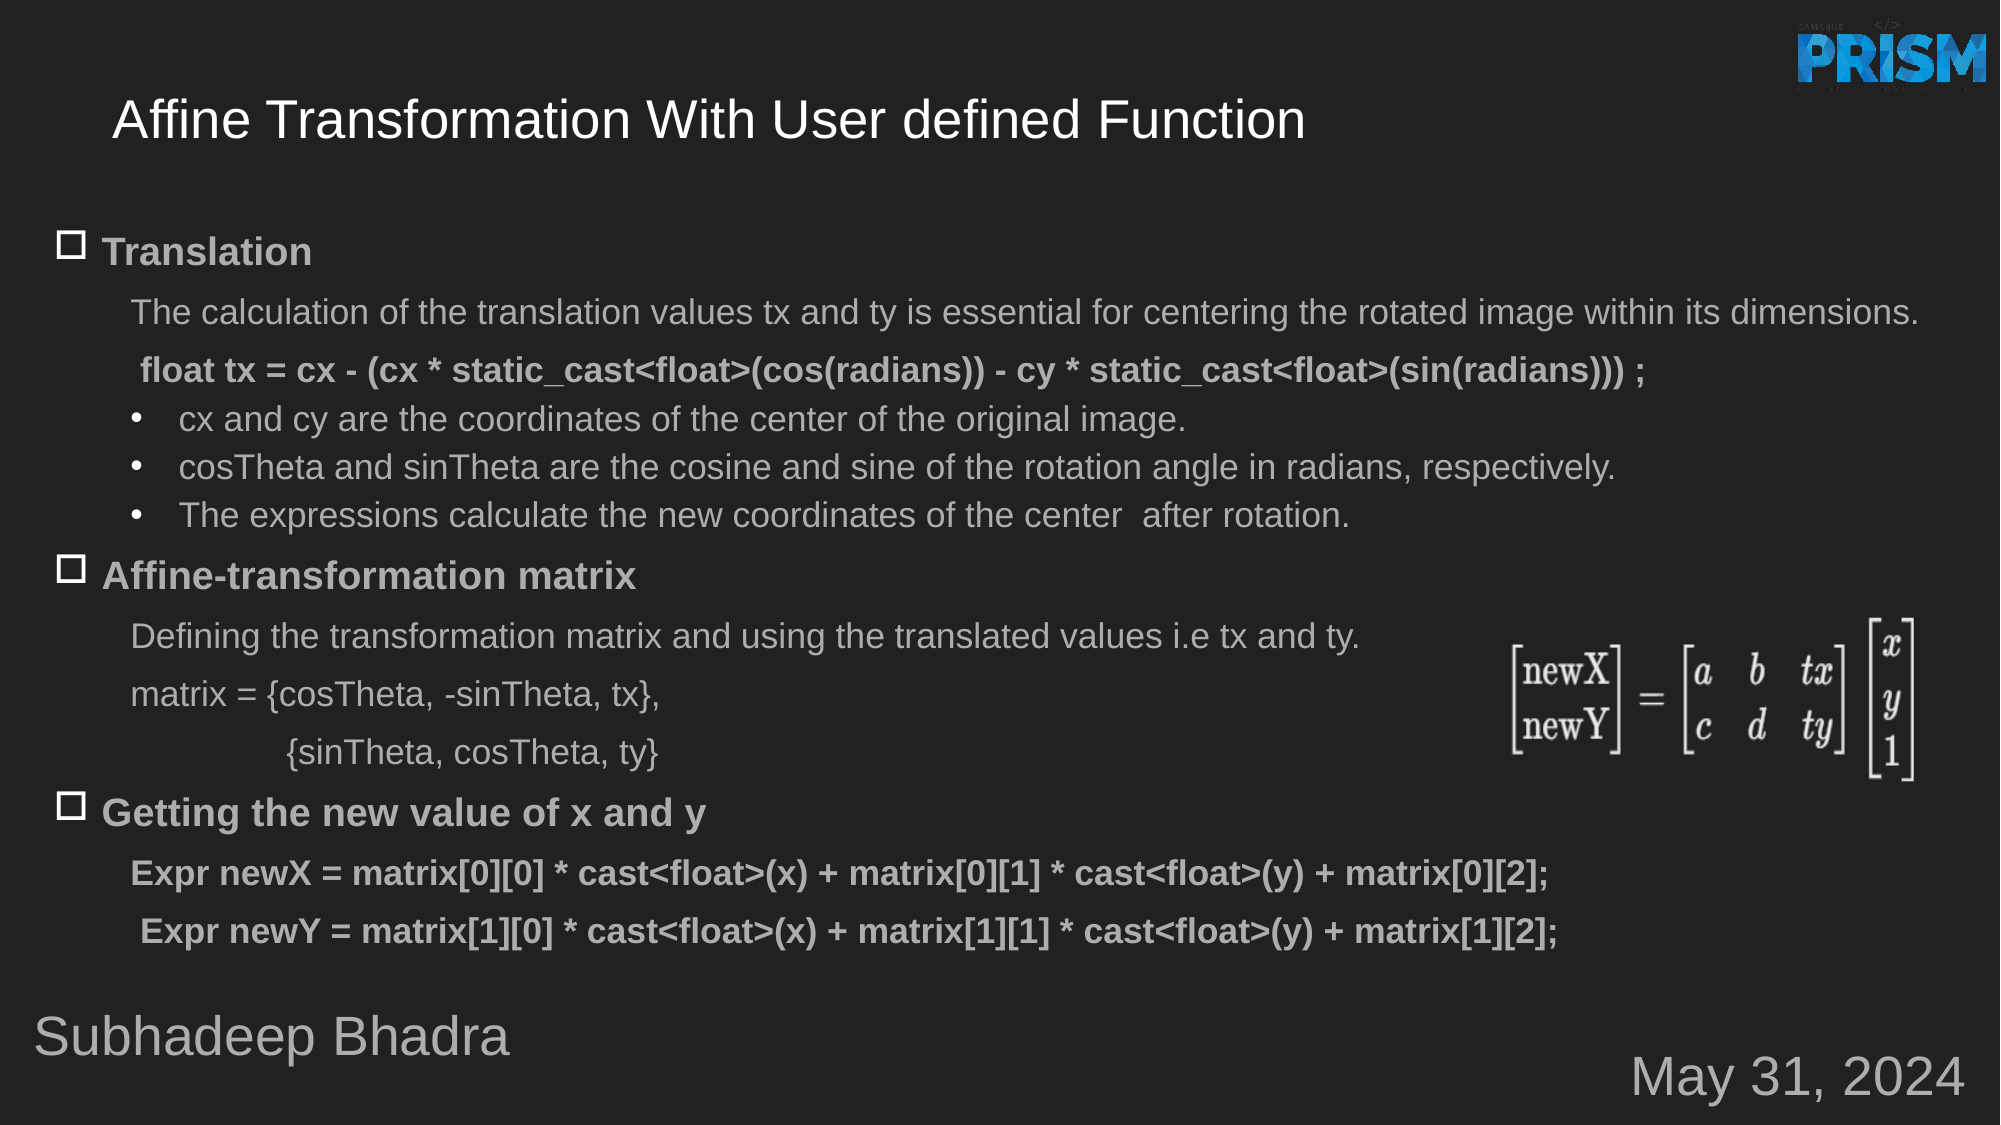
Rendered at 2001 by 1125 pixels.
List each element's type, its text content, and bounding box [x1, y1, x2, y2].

text_box Subhadeep Bhadra [19, 980, 569, 1076]
picture [1478, 593, 1956, 827]
text_box May 31, 2024 [1430, 1020, 1982, 1116]
picture [1794, 16, 2000, 96]
list Translation The calculation of the translation values tx and ty is essential for centering the rotated image within its dimensions. float tx = cx - (cx * static_cast<float>(cos(radians)) - cy * static_cast<float>(sin(radians))) ; cx and cy are the coordinates of the center of the original image. cosTheta and sinTheta are the cosine and sine of the rotation angle in radians, respectively. The expressions calculate the new coordinates of the center after rotation. Affine-transformation matrix Defining the transformation matrix and using the translated values i.e tx and ty. matrix = {cosTheta, -sinTheta, tx}, {sinTheta, cosTheta, ty} Getting the new value of x and y Expr newX = matrix[0][0] * cast<float>(x) + matrix[0][1] * cast<float>(y) + matrix[0][2]; Expr newY = matrix[1][0] * cast<float>(x) + matrix[1][1] * cast<float>(y) + matrix[1][2]; [0, 223, 1955, 963]
title Affine Transformation With User defined Function [97, 31, 1361, 159]
